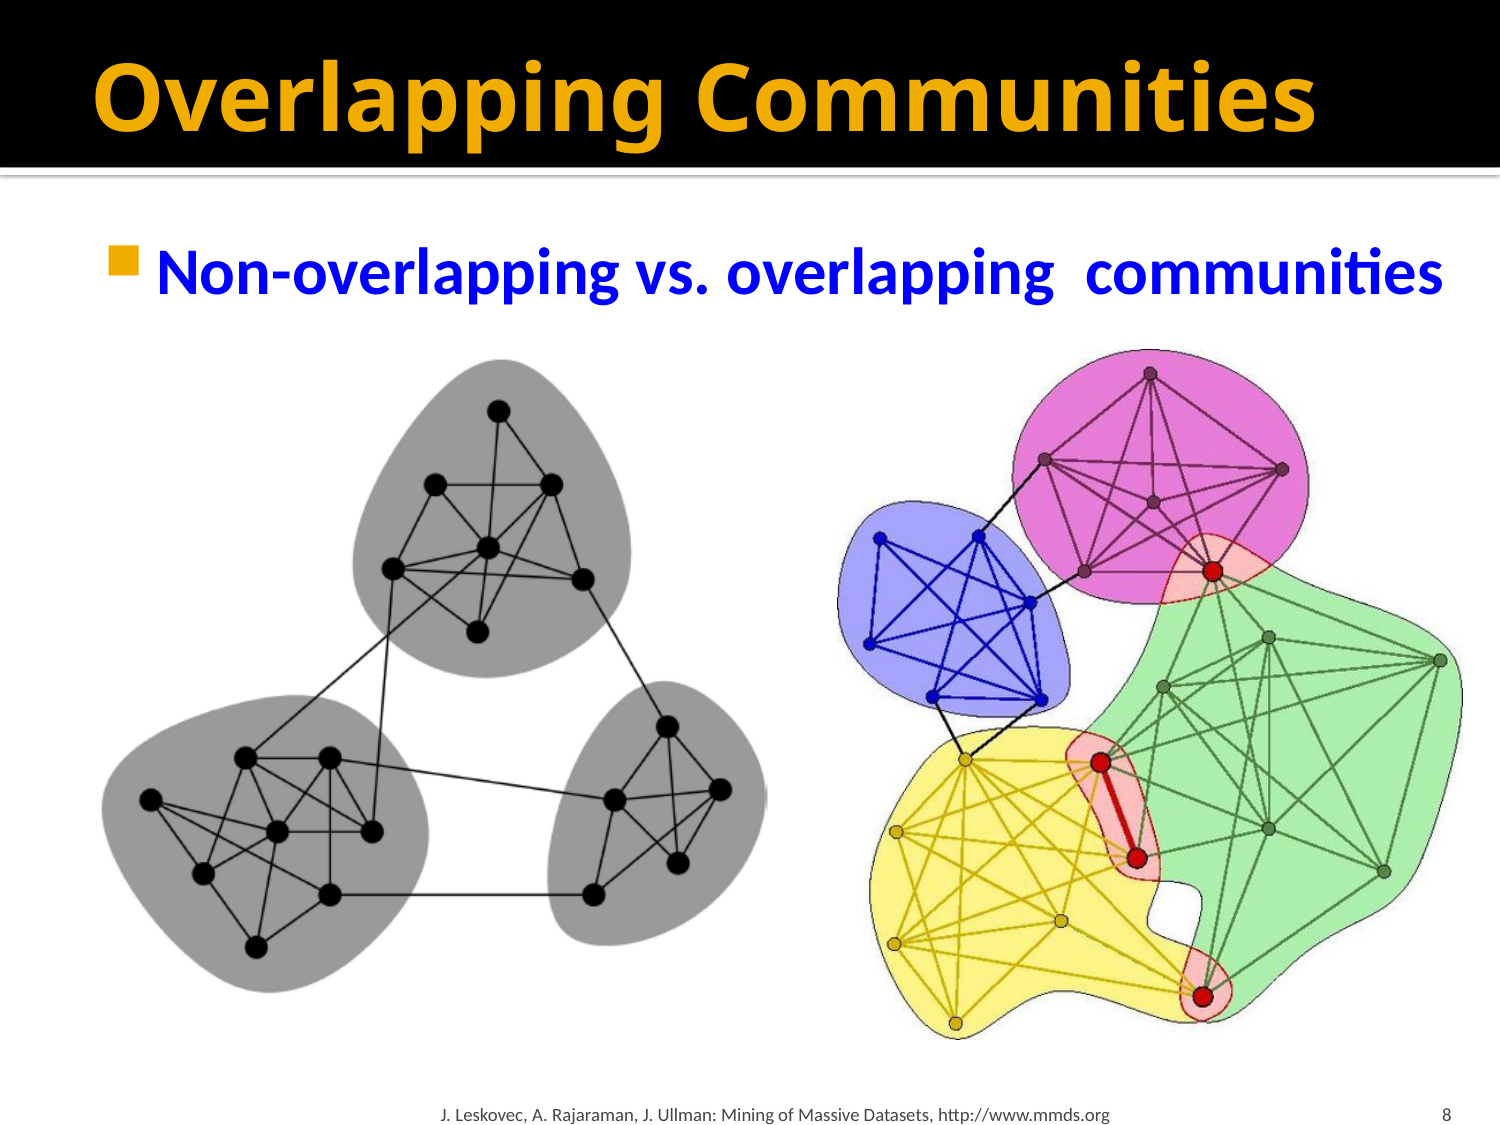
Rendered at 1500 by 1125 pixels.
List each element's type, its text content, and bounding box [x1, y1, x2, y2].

picture [99, 351, 778, 1002]
picture [837, 349, 1463, 1040]
slide_number 8 [1345, 1080, 1467, 1125]
footer J. Leskovec, A. Rajaraman, J. Ullman: Mining of Massive Datasets, http://www.mmds.org [433, 1080, 1337, 1125]
list Non-overlapping vs. overlapping communities [75, 212, 1475, 1075]
title Overlapping Communities [75, 12, 1425, 175]
